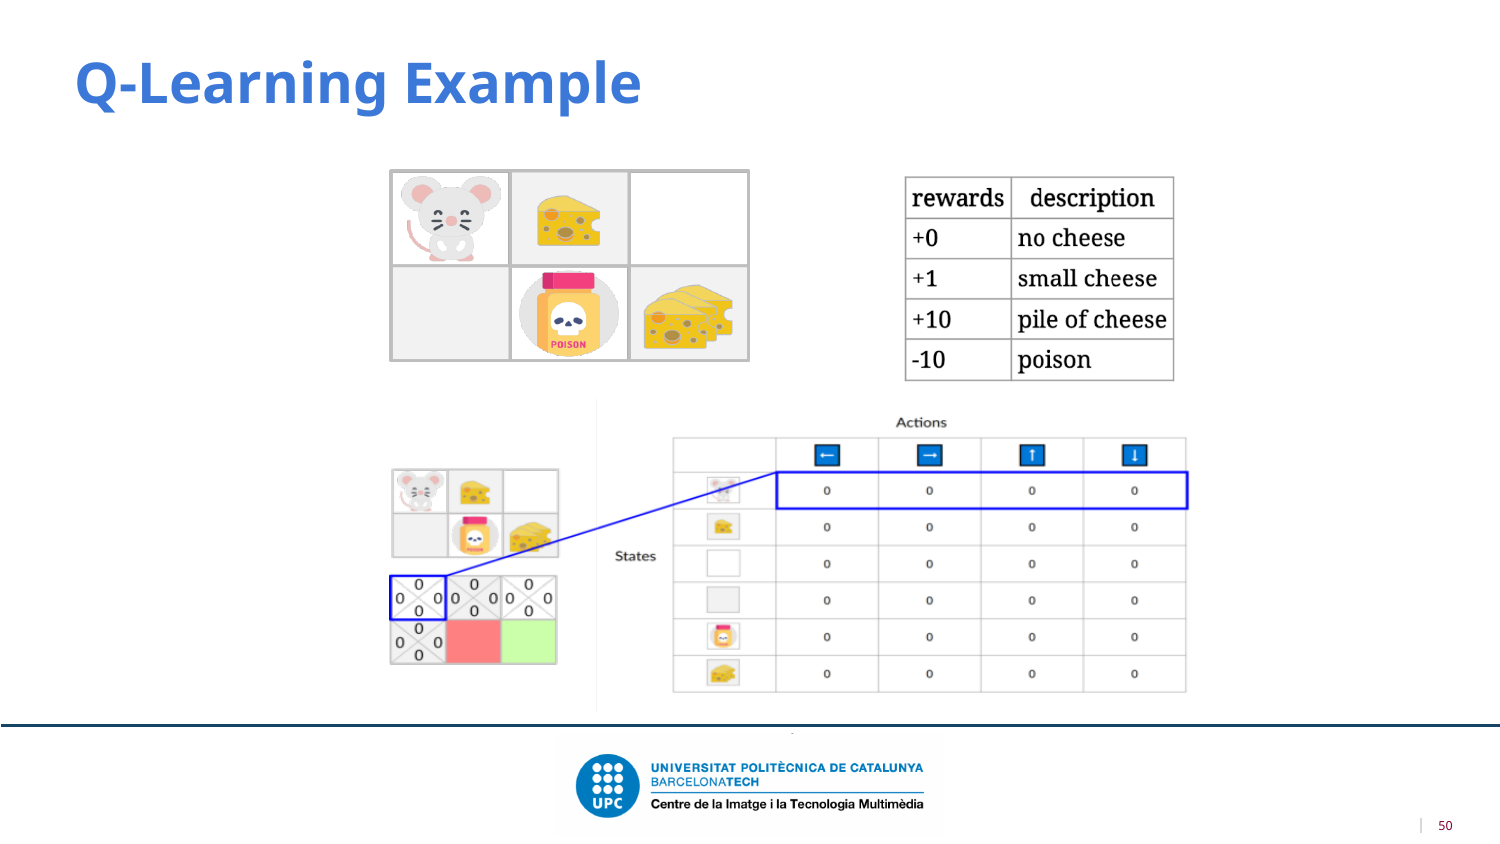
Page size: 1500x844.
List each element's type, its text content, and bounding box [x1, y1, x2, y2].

picture [897, 168, 1184, 387]
picture [555, 718, 945, 836]
picture [389, 399, 1245, 712]
picture [389, 168, 751, 362]
list Q-Learning Example [74, 47, 1428, 131]
